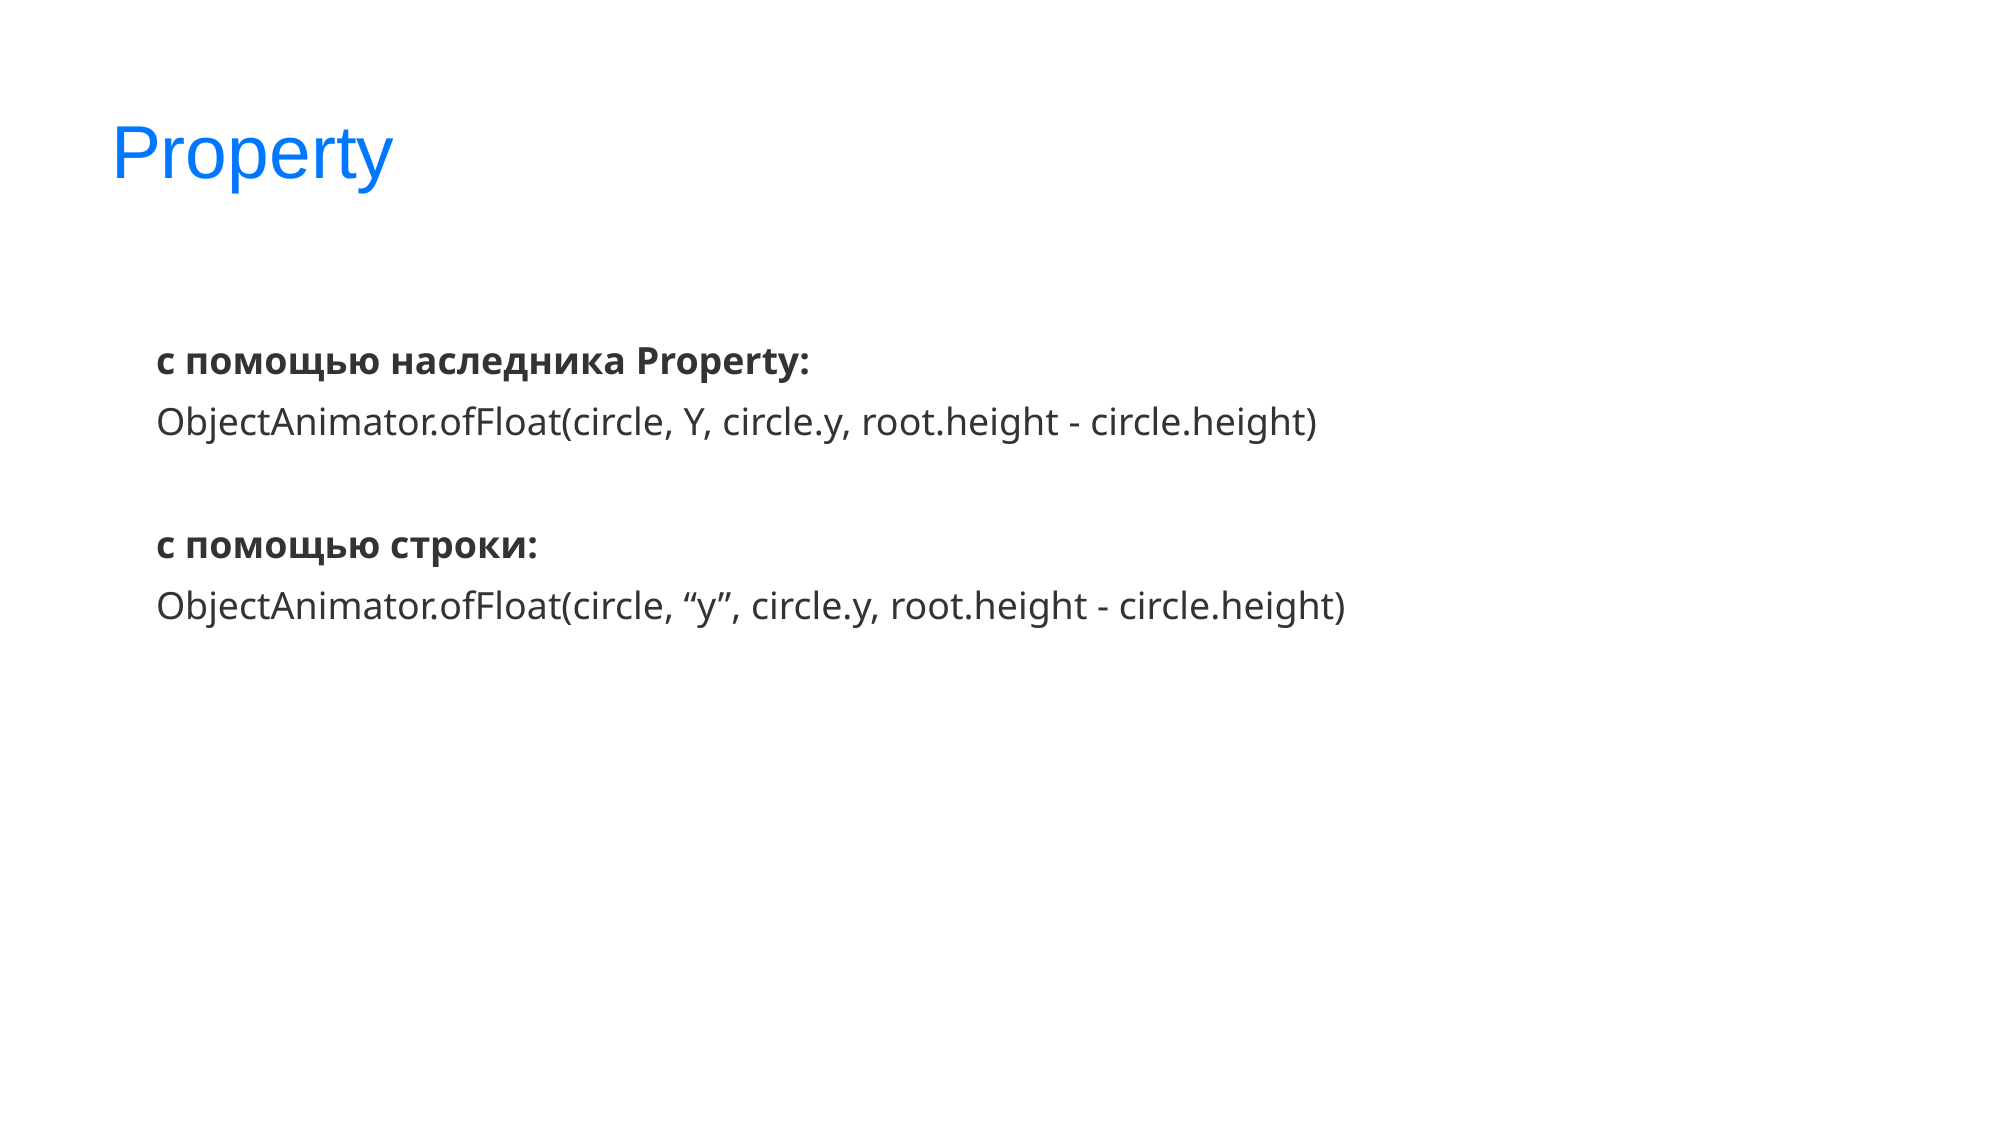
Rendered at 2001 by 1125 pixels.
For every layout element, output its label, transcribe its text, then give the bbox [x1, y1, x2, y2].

title Property [110, 113, 1893, 220]
list с помощью наследника Property: ObjectAnimator.ofFloat(circle, Y, circle.y, root.height - circle.height) с помощью строки: ObjectAnimator.ofFloat(circle, “y”, circle.y, root.height - circle.height) [148, 333, 1964, 1057]
